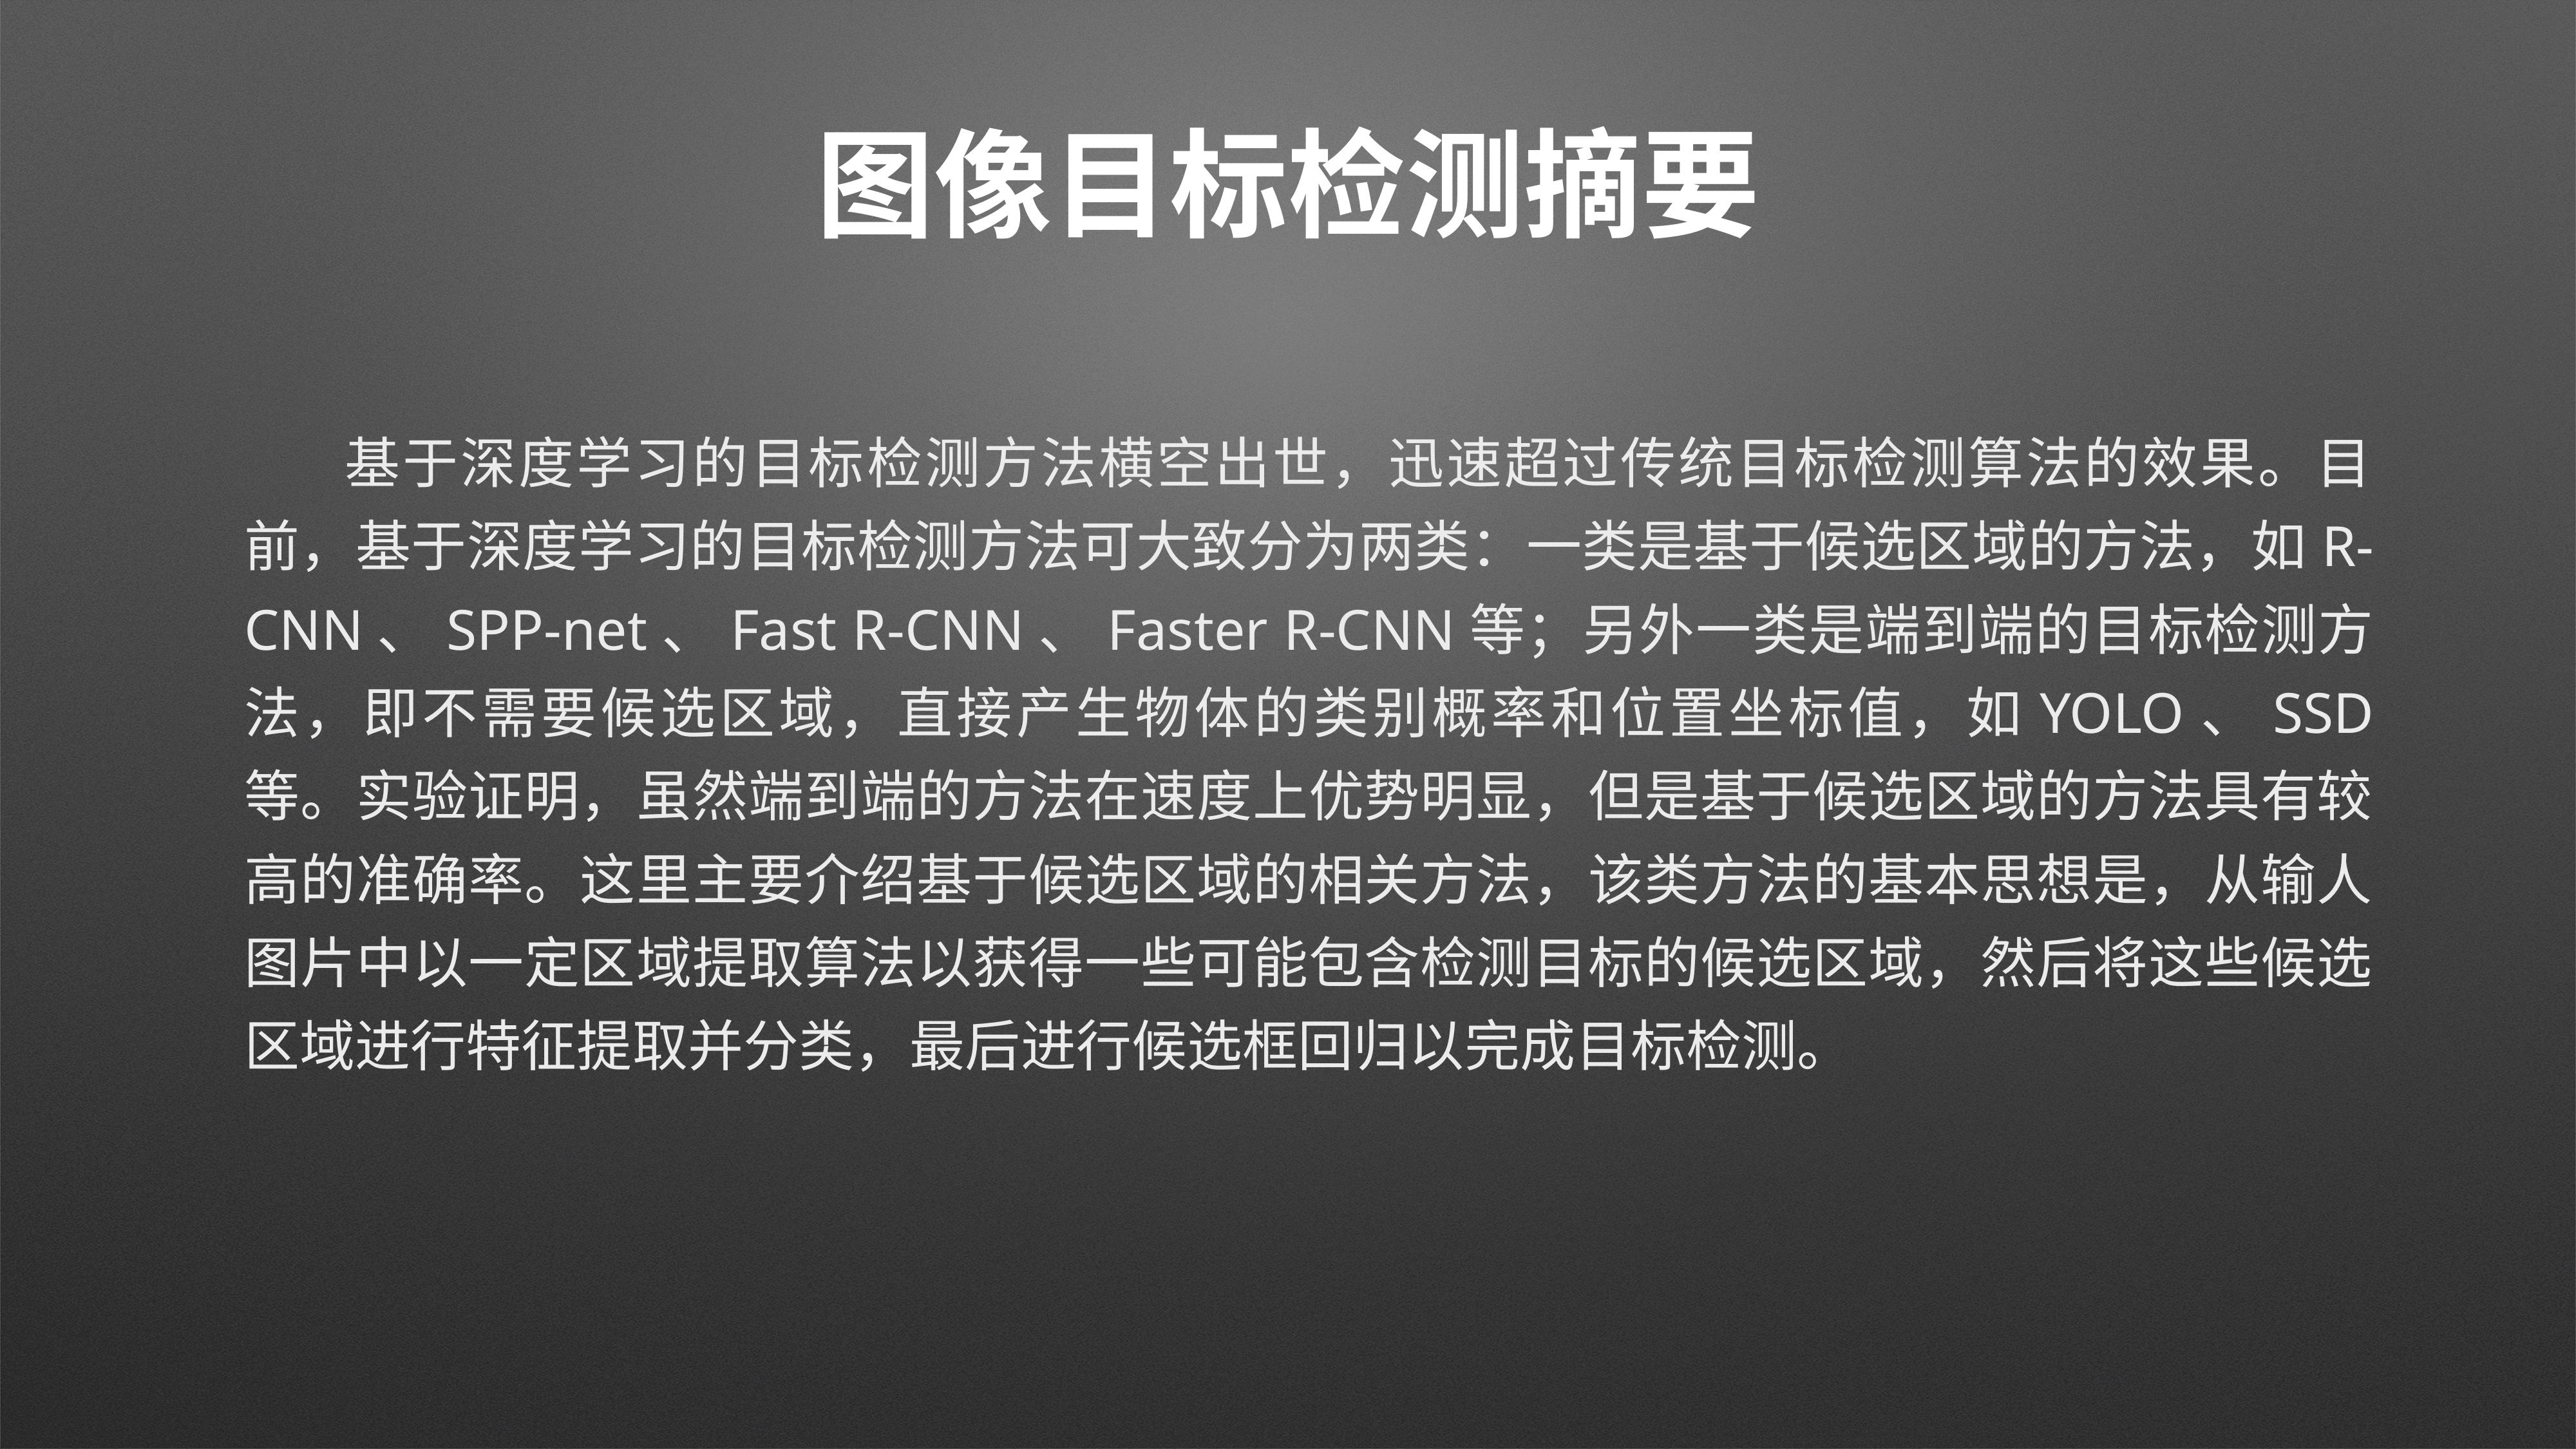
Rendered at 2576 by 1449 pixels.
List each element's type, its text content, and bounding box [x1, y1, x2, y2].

title 图像目标检测摘要 [150, 80, 2426, 258]
picture [0, 0, 2576, 1449]
subtitle 基于深度学习的目标检测方法横空出世，迅速超过传统目标检测算法的效果。目前，基于深度学习的目标检测方法可大致分为两类：一类是基于候选区域的方法，如R-CNN、SPP-net、Fast R-CNN、Faster R-CNN等；另外一类是端到端的目标检测方法，即不需要候选区域，直接产生物体的类别概率和位置坐标值，如YOLO、SSD 等。实验证明，虽然端到端的方法在速度上优势明显，但是基于候选区域的方法具有较高的准确率。这里主要介绍基于候选区域的相关方法，该类方法的基本思想是，从输人图片中以一定区域提取算法以获得一些可能包含检测目标的候选区域，然后将这些候选区域进行特征提取并分类，最后进行候选框回归以完成目标检测。 [238, 405, 2426, 1162]
